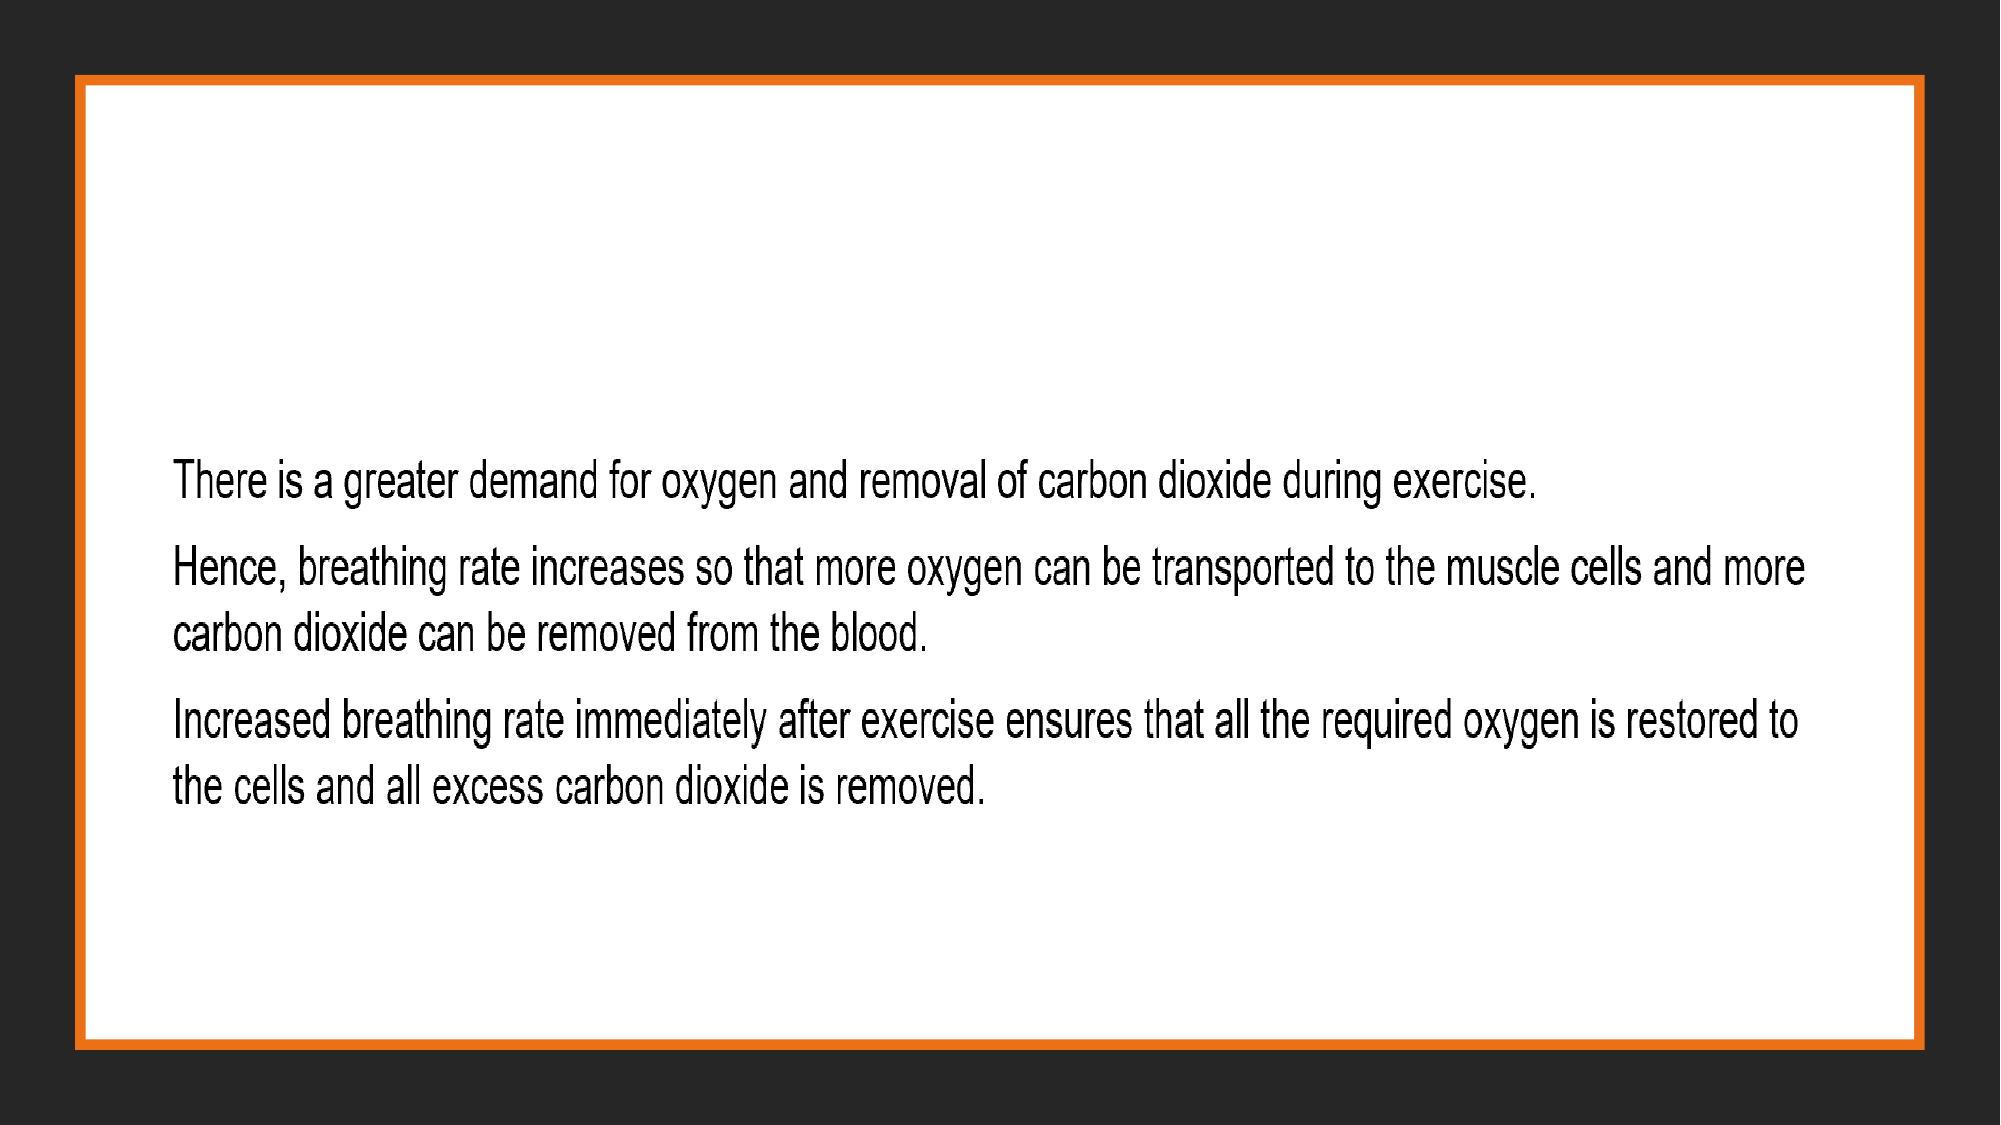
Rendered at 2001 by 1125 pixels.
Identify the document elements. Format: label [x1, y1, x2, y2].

picture [154, 415, 1851, 861]
text_box [74, 74, 1926, 1051]
text_box [84, 84, 1916, 1041]
text_box [0, 0, 2000, 1125]
